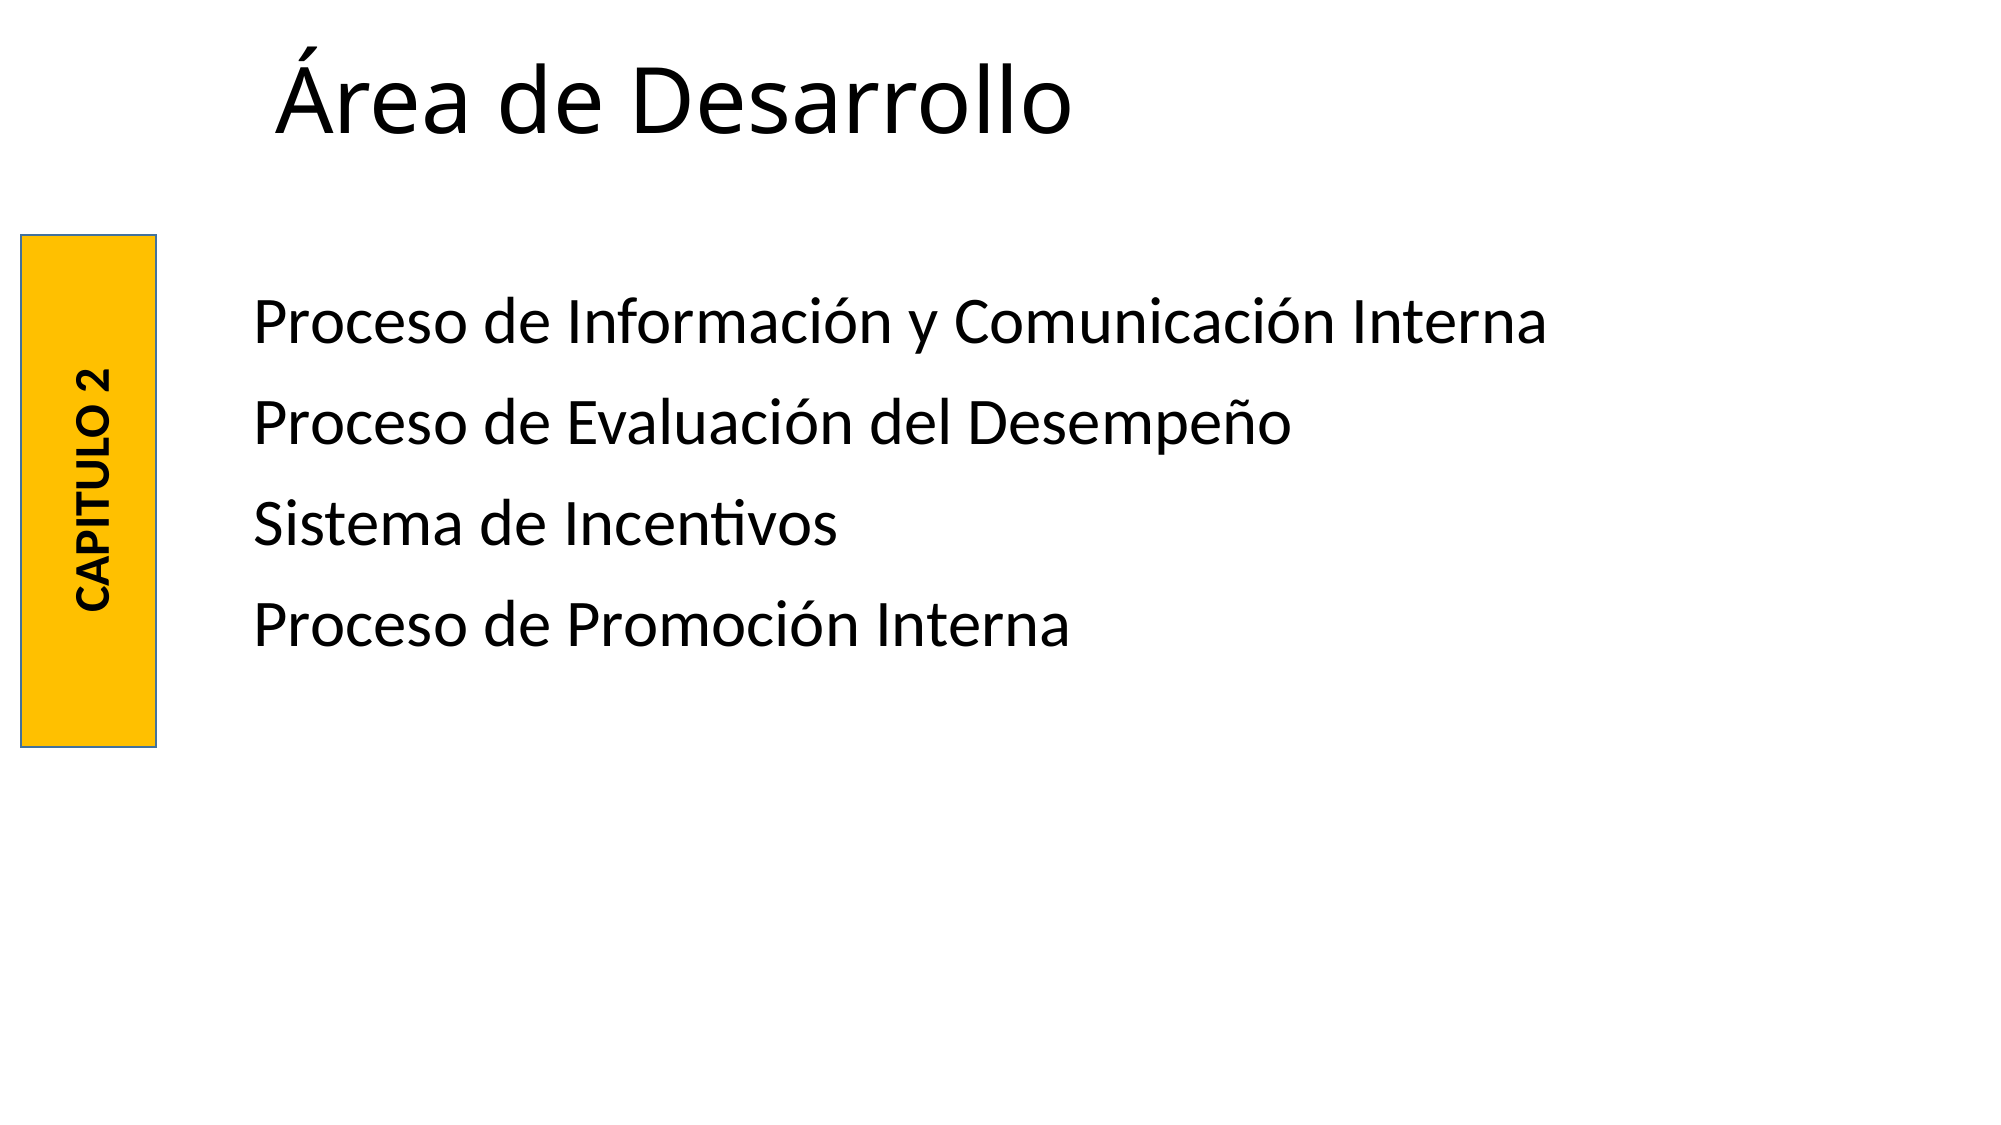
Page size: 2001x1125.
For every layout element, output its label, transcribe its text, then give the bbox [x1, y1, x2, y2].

text_box Área de Desarrollo [260, 47, 1844, 235]
text_box CAPITULO 2 [20, 234, 157, 748]
text_box Proceso de Información y Comunicación Interna Proceso de Evaluación del Desempeño Sistema de Incentivos Proceso de Promoción Interna [238, 269, 1923, 1032]
